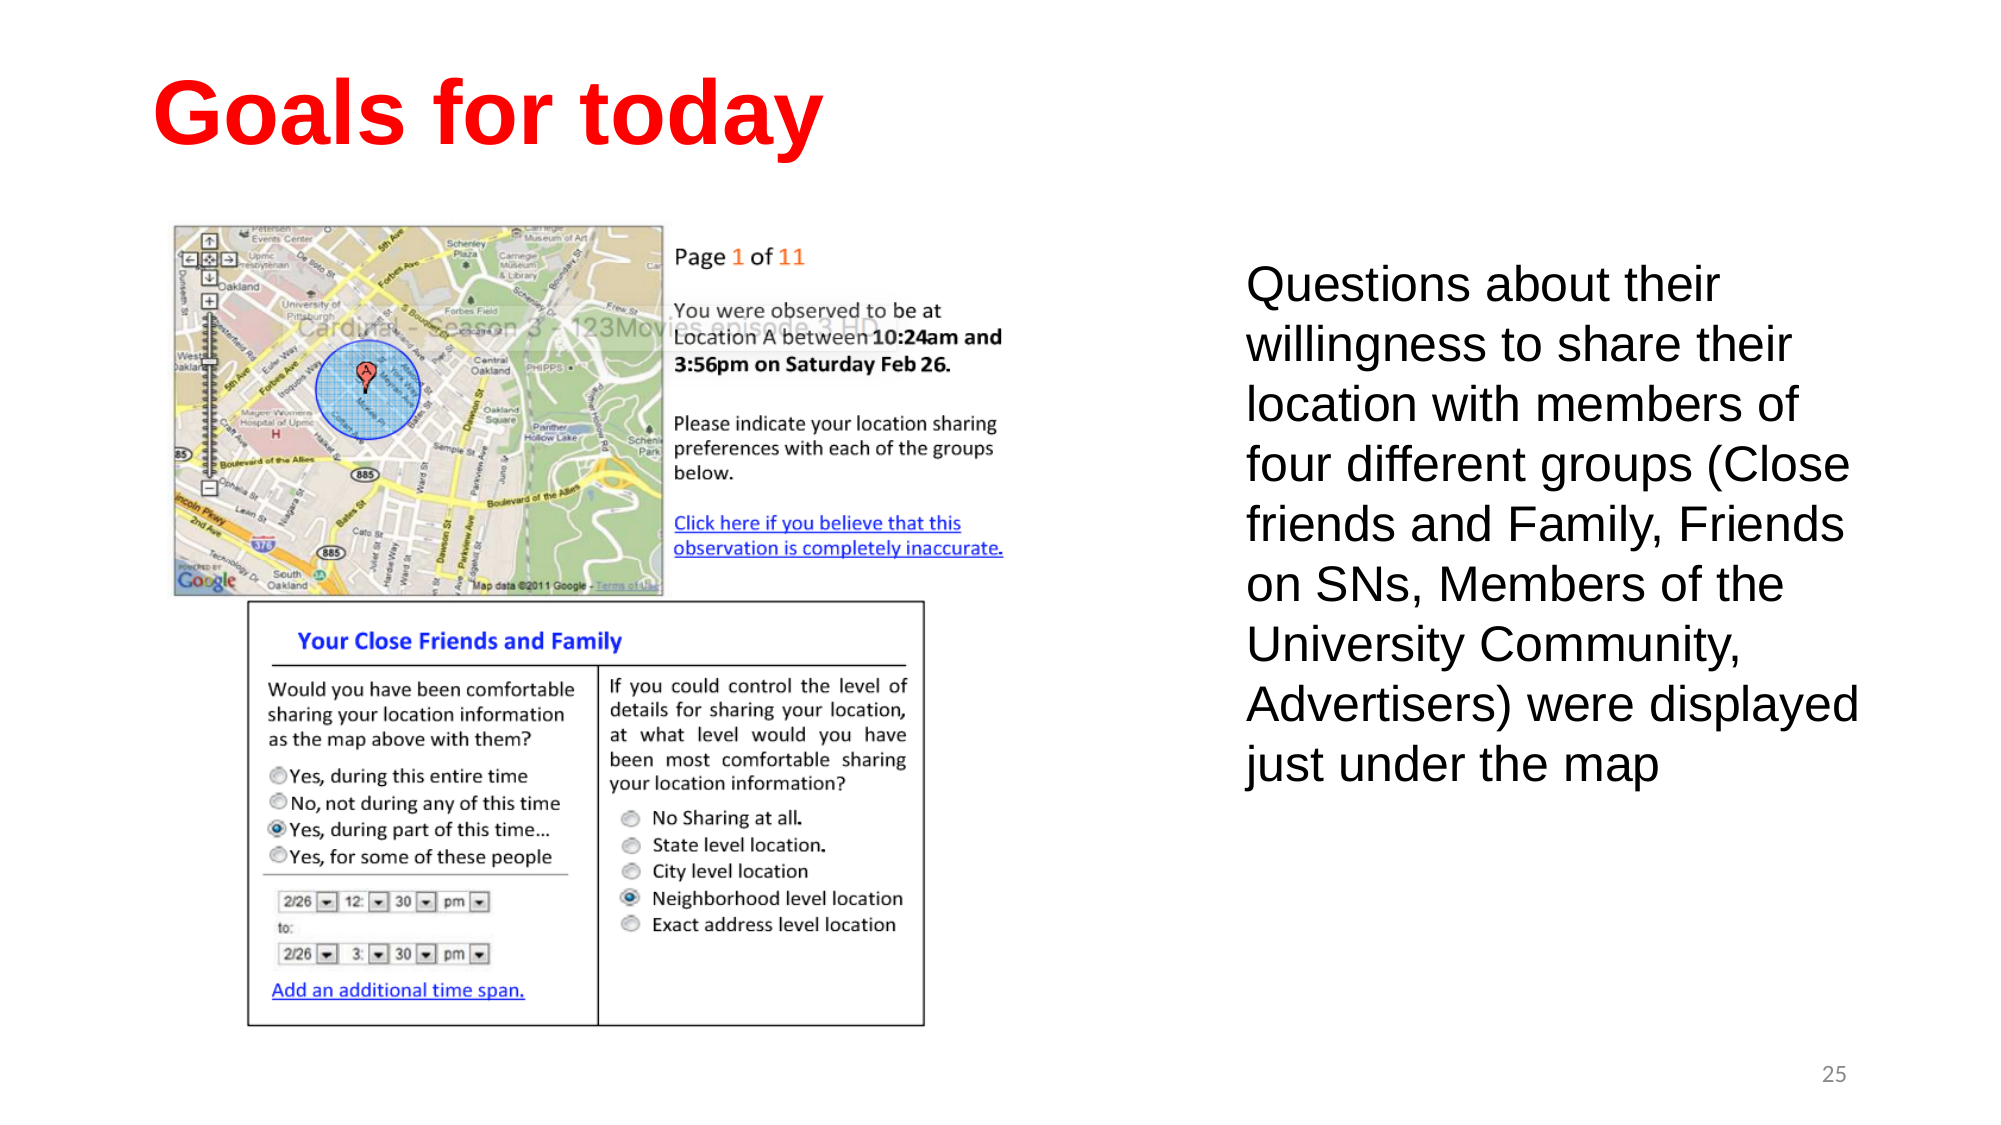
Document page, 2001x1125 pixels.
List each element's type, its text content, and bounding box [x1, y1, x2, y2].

text_box Questions about their willingness to share their location with members of four different groups (Close friends and Family, Friends on SNs, Members of the University Community, Advertisers) were displayed just under the map [1231, 243, 1914, 799]
picture [140, 187, 1025, 1043]
title Goals for today [137, 5, 1863, 224]
slide_number 25 [1412, 1042, 1863, 1103]
